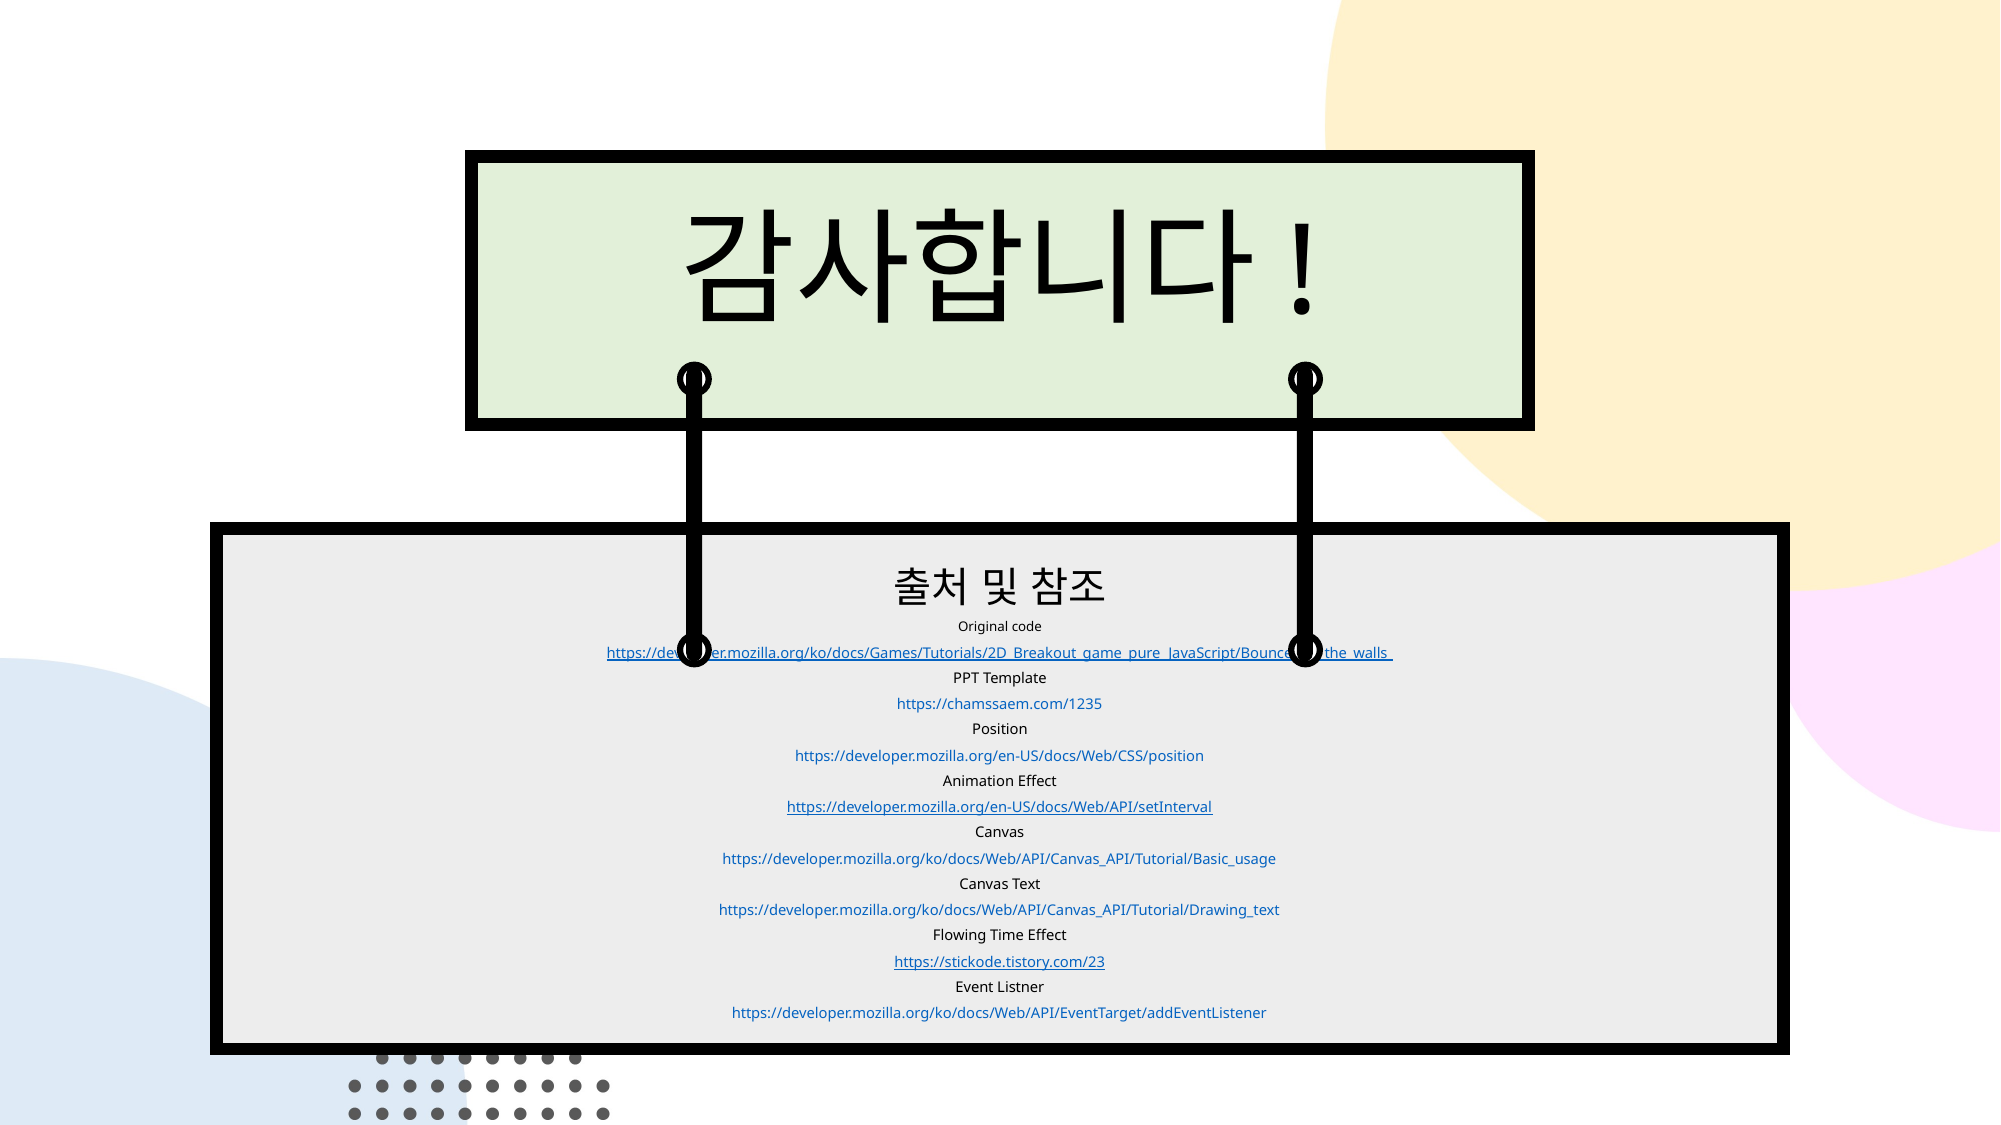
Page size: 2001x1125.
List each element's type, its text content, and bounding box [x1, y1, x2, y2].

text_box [679, 635, 1320, 665]
picture [704, 426, 1295, 527]
text_box [215, 527, 1784, 1050]
text_box [470, 348, 1530, 426]
text_box [685, 394, 704, 635]
text_box 감사합니다! [249, 0, 1750, 348]
text_box 출처 및 참조 Original code https://developer.mozilla.org/ko/docs/Games/Tutorials/2D_Breakout_game_pure_JavaScript/Bounce_off_the_walls PPT Template https://chamssaem.com/1235 Position https://developer.mozilla.org/en-US/docs/Web/CSS/position Animation Effect https://developer.mozilla.org/en-US/docs/Web/API/setInterval Canvas https://developer.mozilla.org/ko/docs/Web/API/Canvas_API/Tutorial/Basic_usage Canvas Text https://developer.mozilla.org/ko/docs/Web/API/Canvas_API/Tutorial/Drawing_text Flowing Time Effect https://stickode.tistory.com/23 Event Listner https://developer.mozilla.org/ko/docs/Web/API/EventTarget/addEventListener [249, 559, 1750, 1036]
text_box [679, 364, 1320, 394]
text_box [1295, 394, 1314, 635]
picture [0, 0, 2001, 1125]
